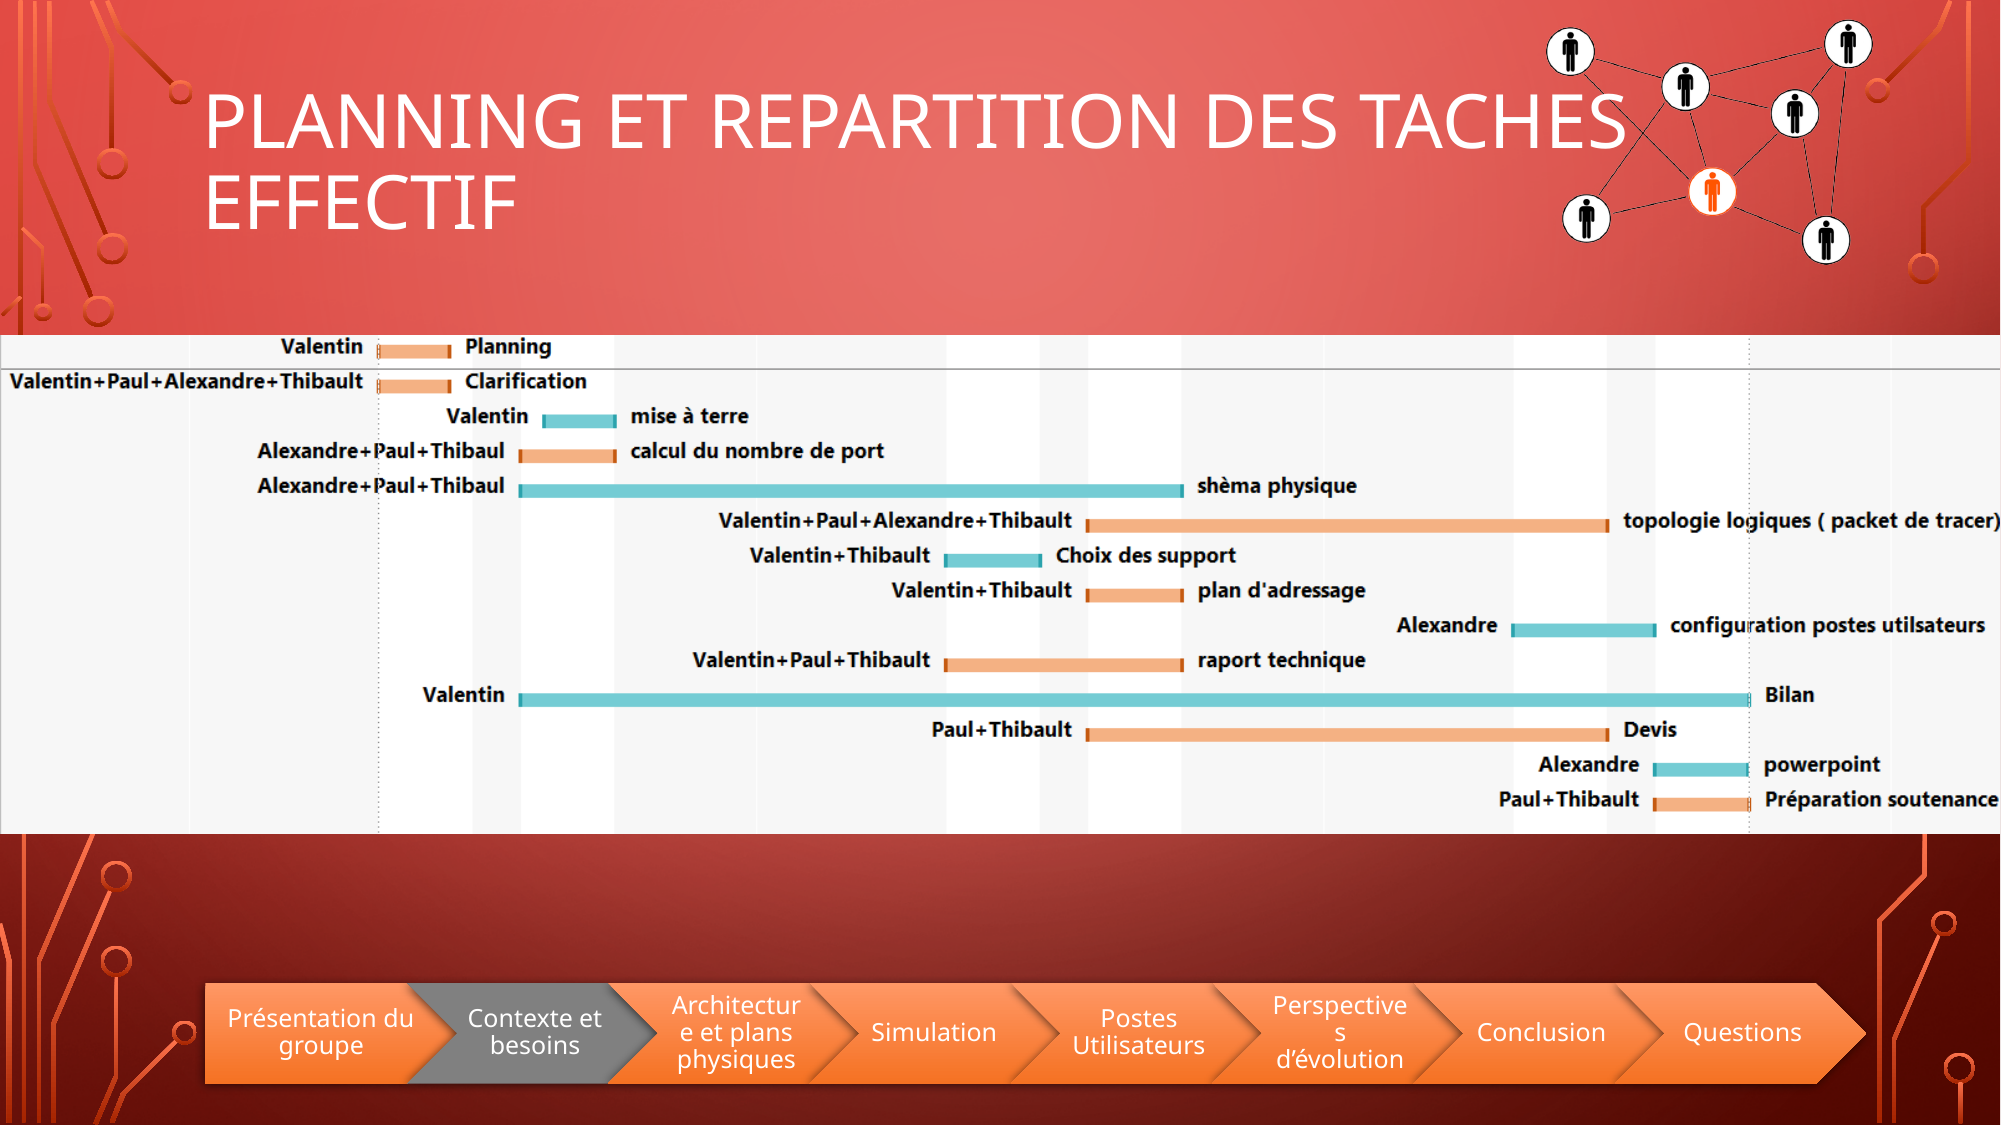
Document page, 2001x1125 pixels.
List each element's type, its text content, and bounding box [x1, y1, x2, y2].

picture [1530, 0, 1884, 284]
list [204, 912, 1868, 1125]
title Planning et repartition des taches Effectif [187, 74, 1530, 256]
picture [0, 334, 2000, 835]
